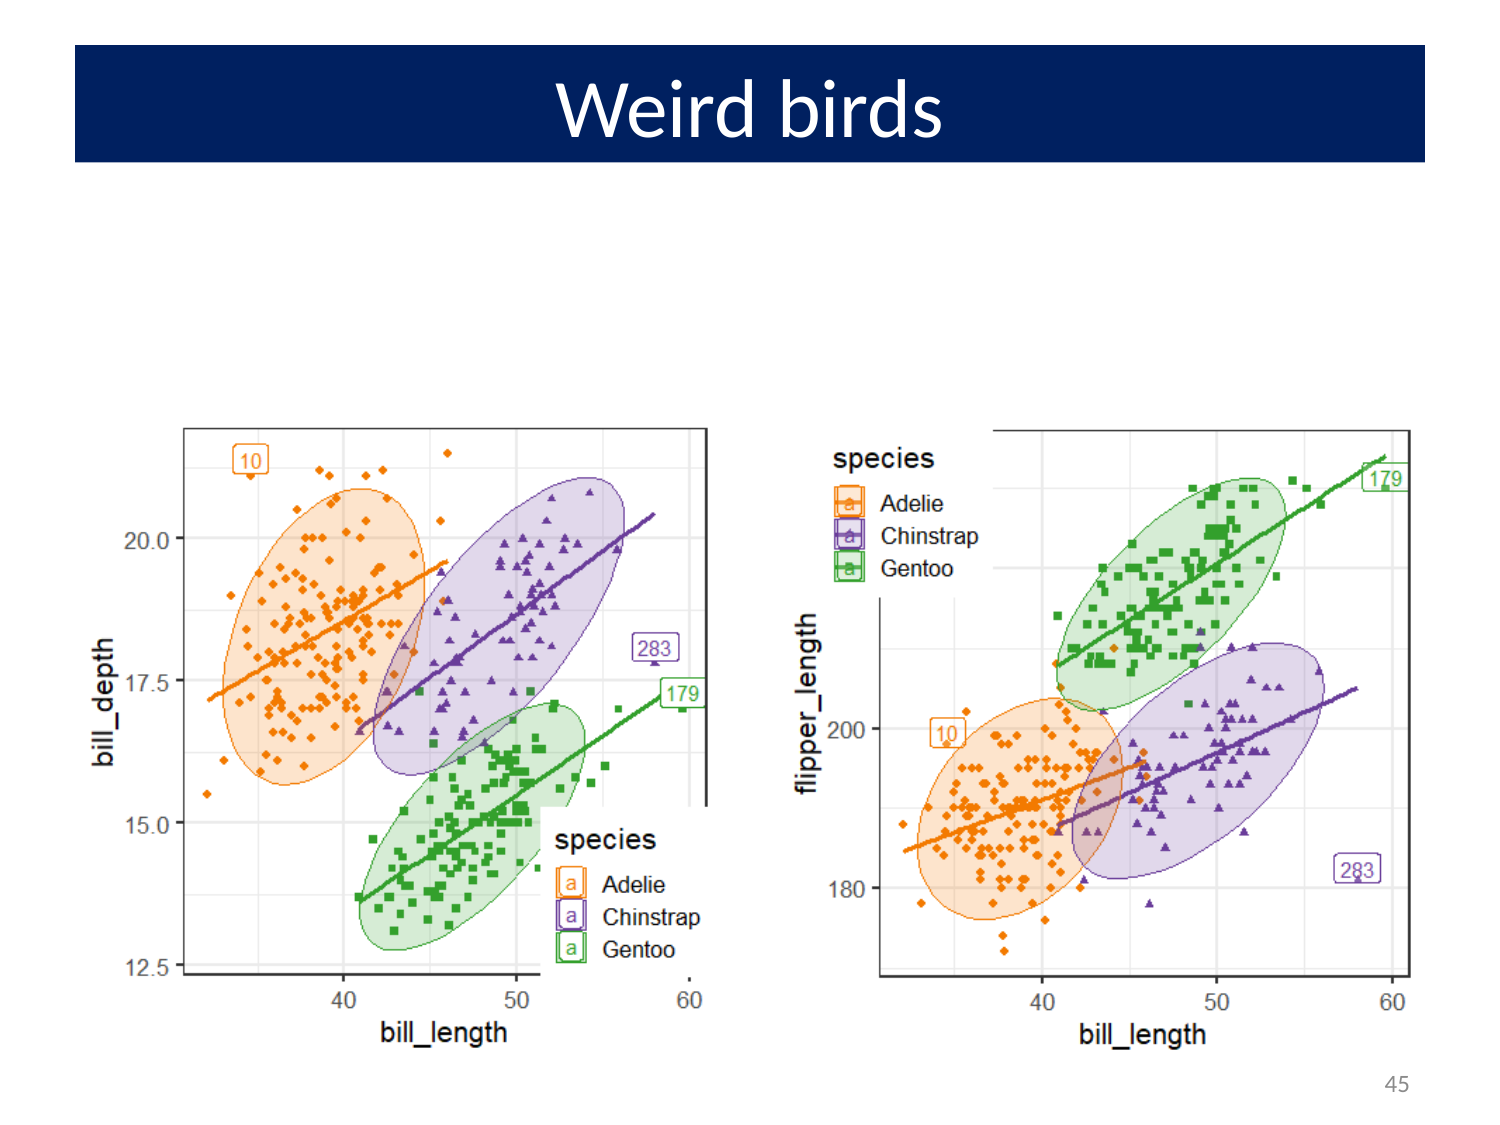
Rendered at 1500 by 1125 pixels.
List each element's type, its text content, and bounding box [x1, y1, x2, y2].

picture [777, 416, 1426, 1064]
title Weird birds [75, 45, 1425, 163]
picture [74, 414, 723, 1062]
slide_number 45 [1074, 1070, 1425, 1103]
